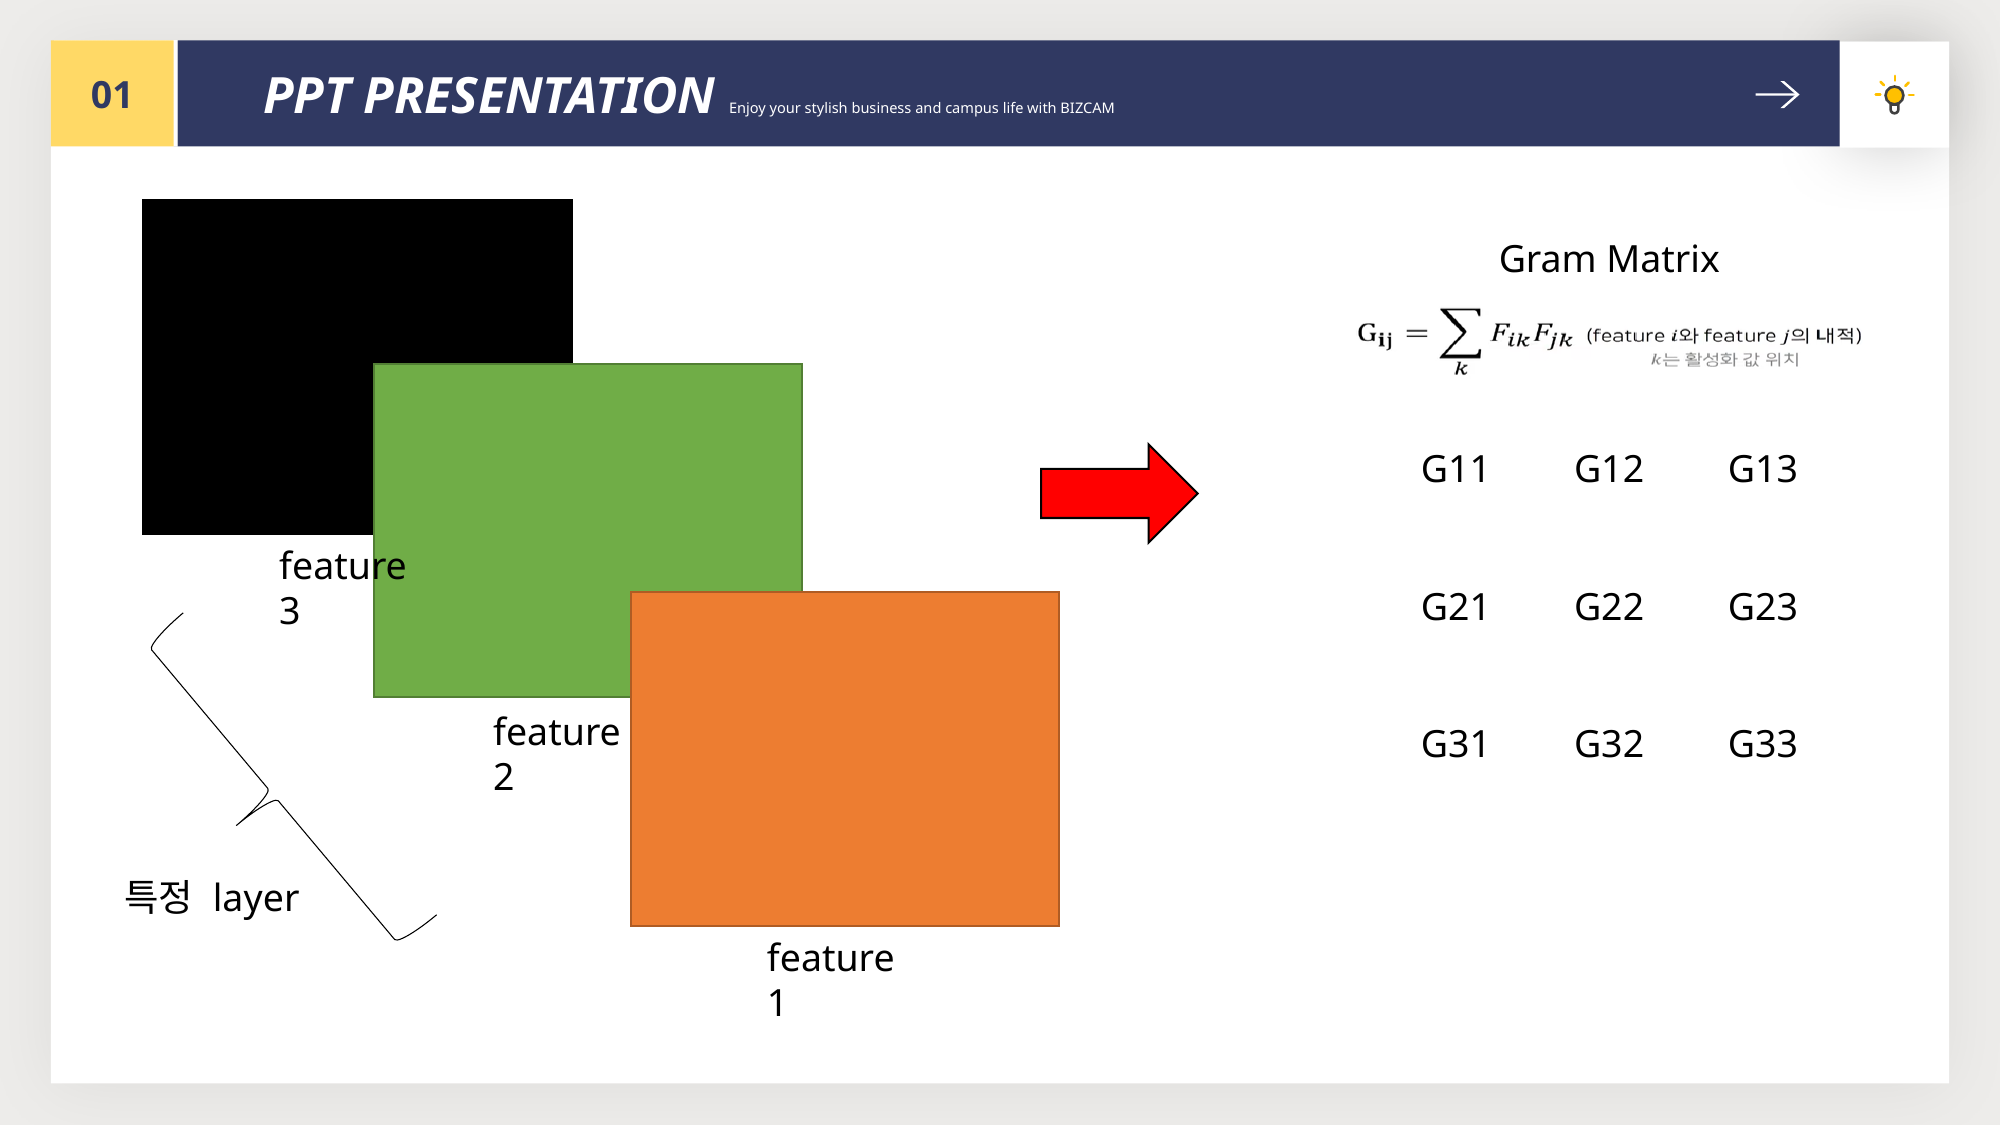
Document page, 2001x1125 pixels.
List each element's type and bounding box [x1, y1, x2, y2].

text_box [50, 40, 1950, 1084]
picture [1346, 297, 1873, 384]
